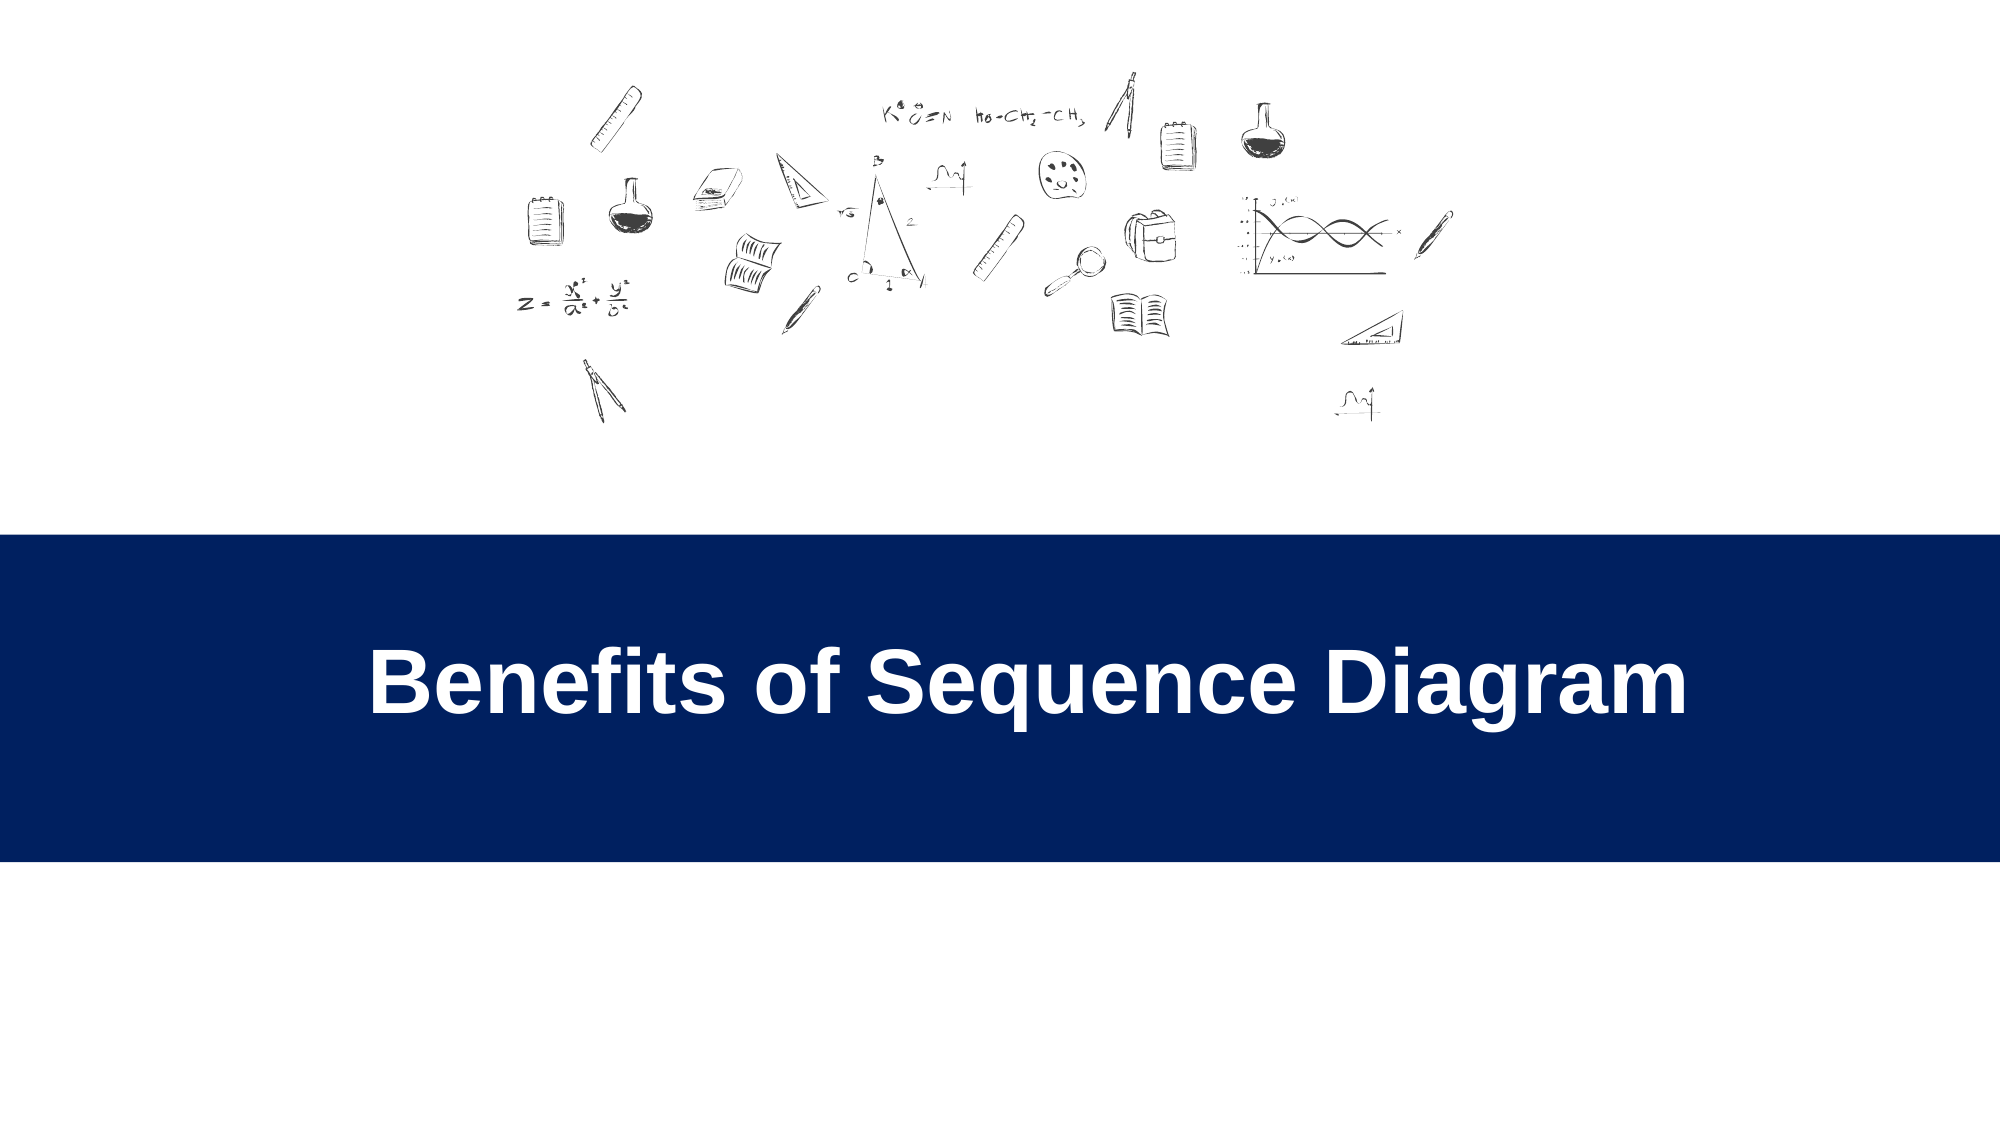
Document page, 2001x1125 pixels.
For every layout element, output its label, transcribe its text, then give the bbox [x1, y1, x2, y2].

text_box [517, 277, 631, 317]
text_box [1160, 120, 1198, 171]
text_box [0, 533, 2000, 863]
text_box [925, 159, 975, 198]
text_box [580, 110, 655, 128]
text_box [1339, 308, 1405, 346]
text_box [527, 195, 565, 246]
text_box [1038, 149, 1088, 200]
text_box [962, 239, 1038, 257]
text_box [1237, 196, 1402, 275]
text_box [1104, 288, 1178, 342]
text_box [835, 157, 937, 290]
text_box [882, 100, 1085, 127]
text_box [1332, 385, 1383, 423]
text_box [692, 166, 743, 211]
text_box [769, 158, 836, 196]
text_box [1111, 70, 1139, 137]
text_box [1058, 238, 1088, 310]
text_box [608, 177, 654, 234]
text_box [1241, 102, 1286, 159]
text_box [585, 355, 613, 423]
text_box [796, 279, 806, 342]
text_box Benefits of Sequence Diagram [29, 614, 2000, 740]
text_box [715, 235, 789, 290]
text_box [1124, 209, 1177, 263]
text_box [1428, 204, 1439, 267]
